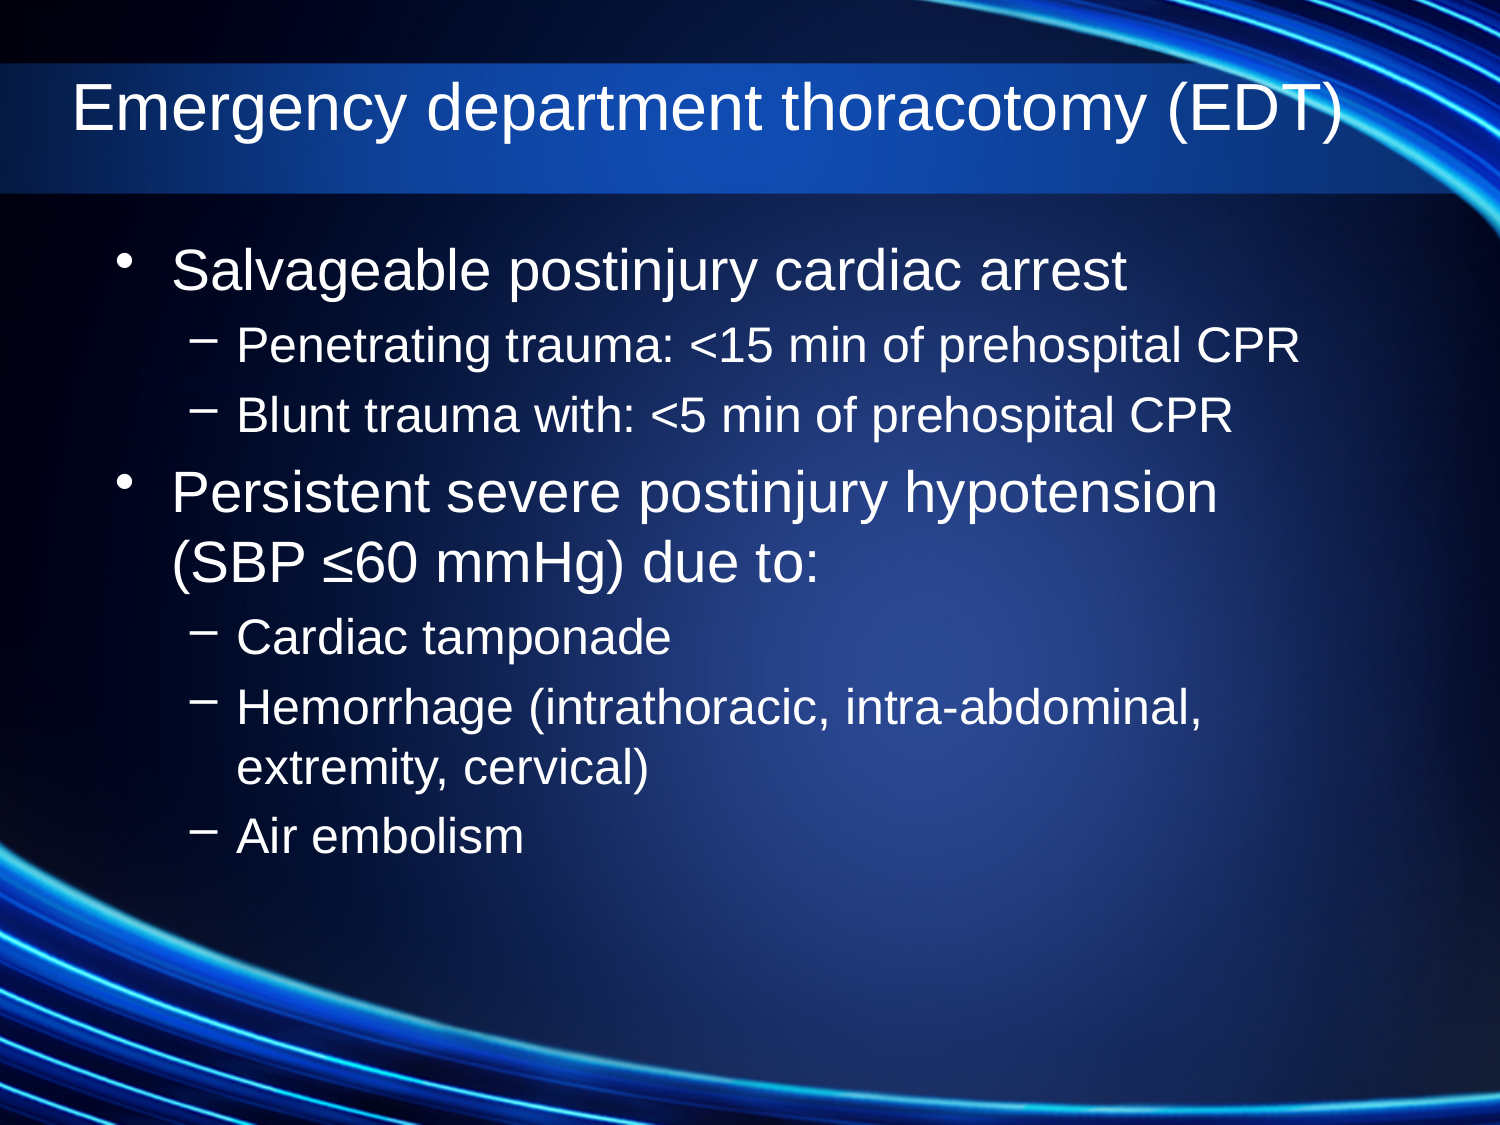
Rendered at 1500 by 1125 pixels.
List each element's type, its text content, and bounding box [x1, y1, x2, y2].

picture [0, 0, 1500, 1125]
title Emergency department thoracotomy (EDT) [56, 62, 1420, 146]
list Salvageable postinjury cardiac arrest Penetrating trauma: <15 min of prehospital CPR Blunt trauma with: <5 min of prehospital CPR Persistent severe postinjury hypotension (SBP ≤60 mmHg) due to: Cardiac tamponade Hemorrhage (intrathoracic, intra-abdominal, extremity, cervical) Air embolism [99, 224, 1376, 1063]
